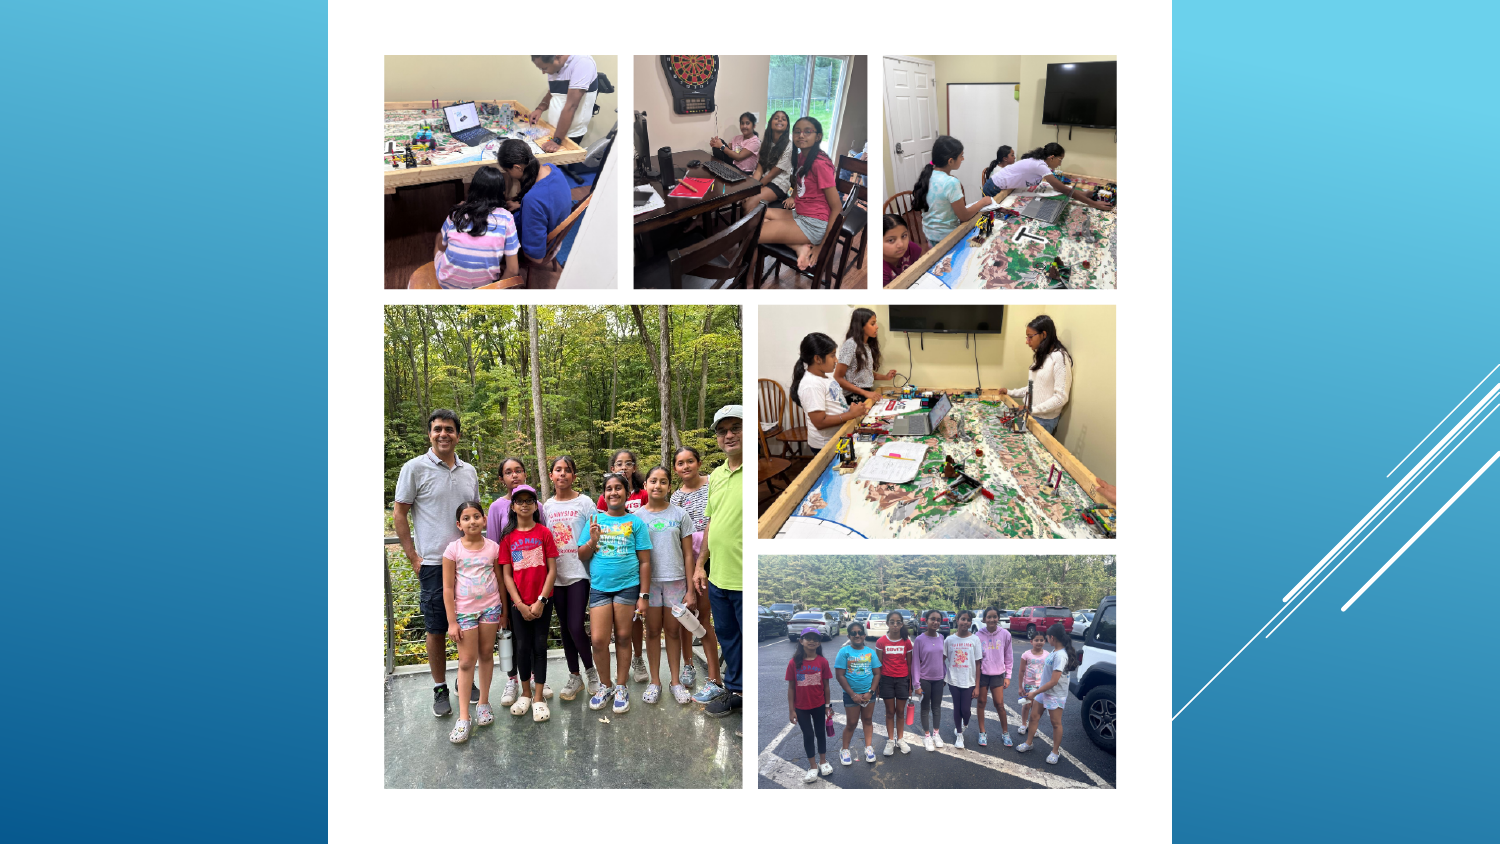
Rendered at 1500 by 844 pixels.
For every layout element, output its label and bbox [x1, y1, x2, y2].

picture [327, 0, 1173, 844]
